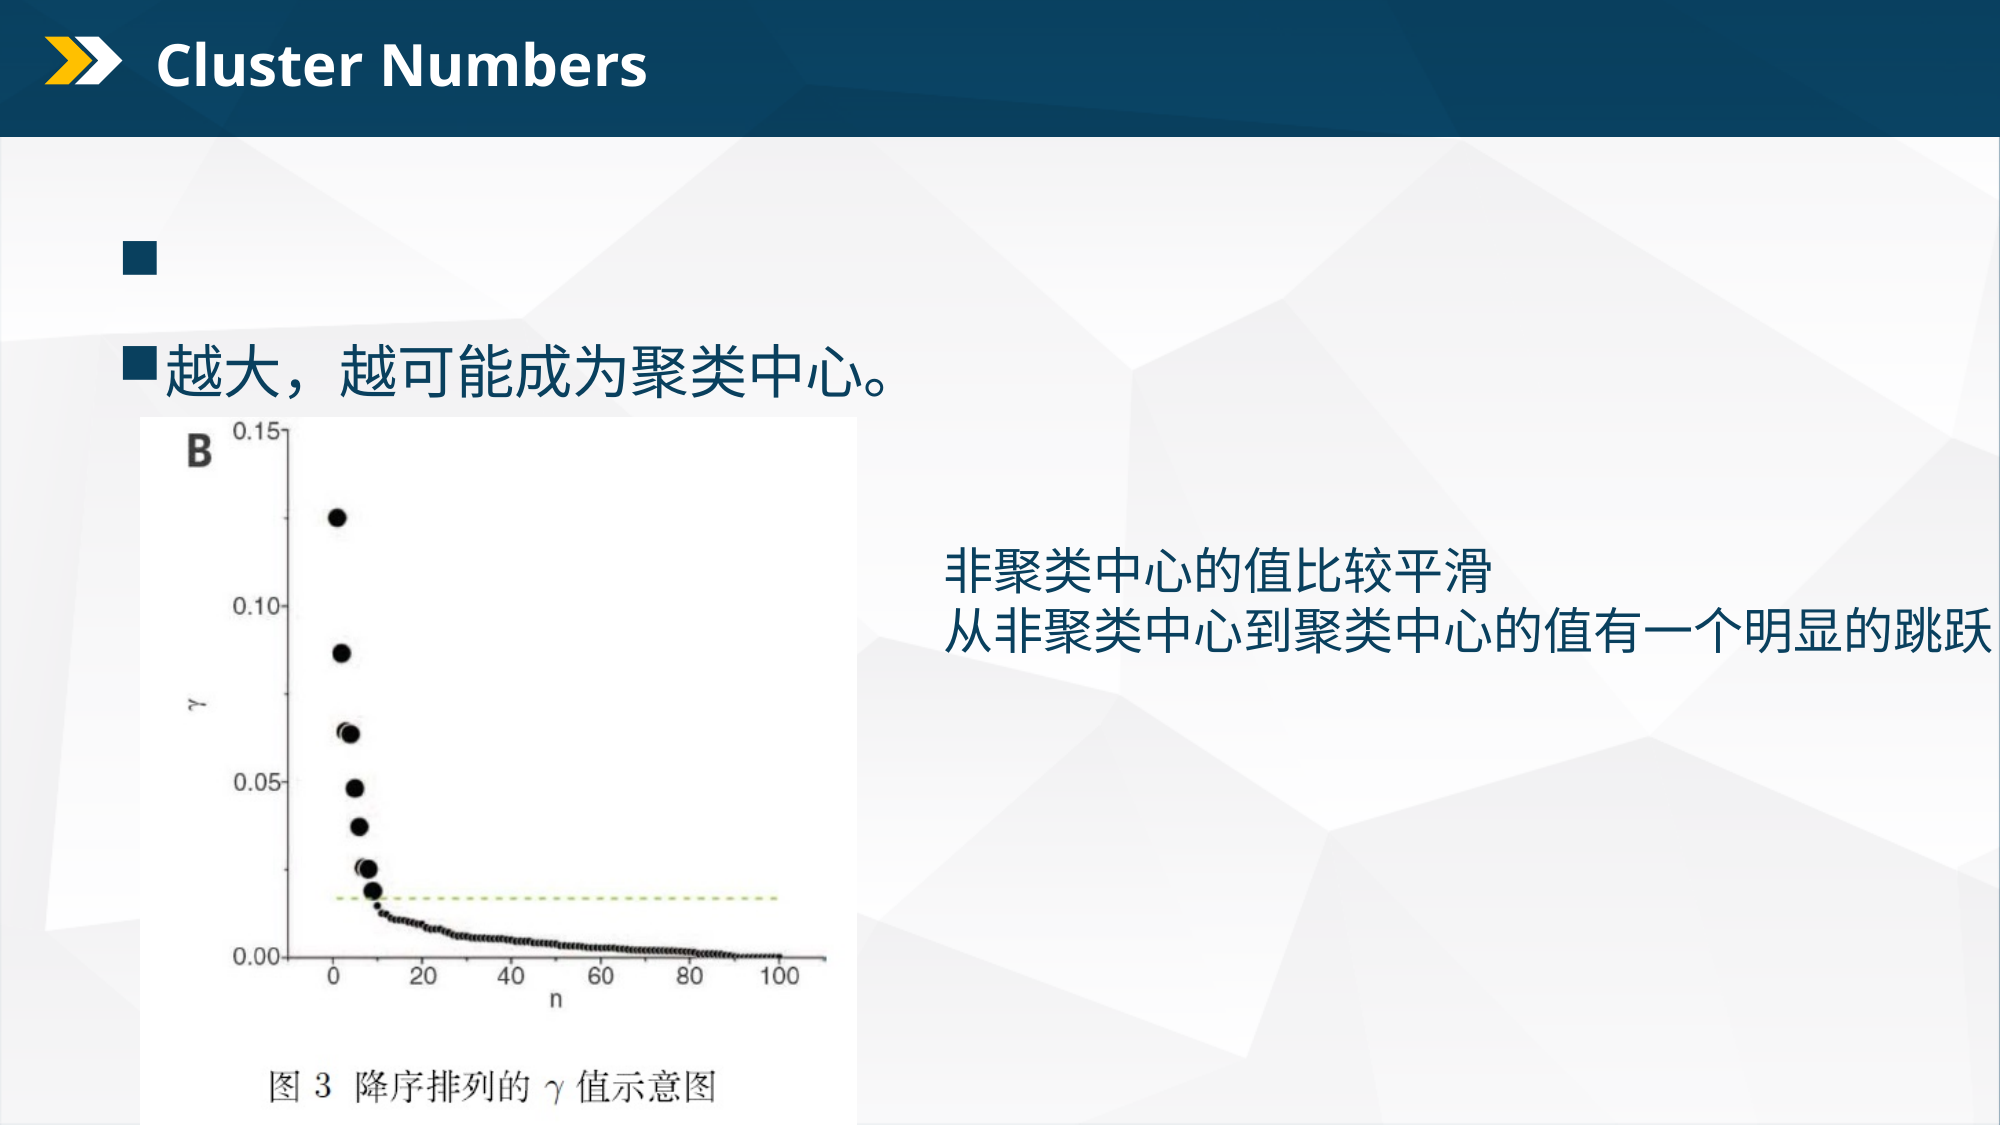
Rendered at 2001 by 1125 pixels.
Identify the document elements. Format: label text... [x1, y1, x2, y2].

picture [0, 0, 2000, 1125]
list Cluster Numbers [140, 28, 1027, 93]
